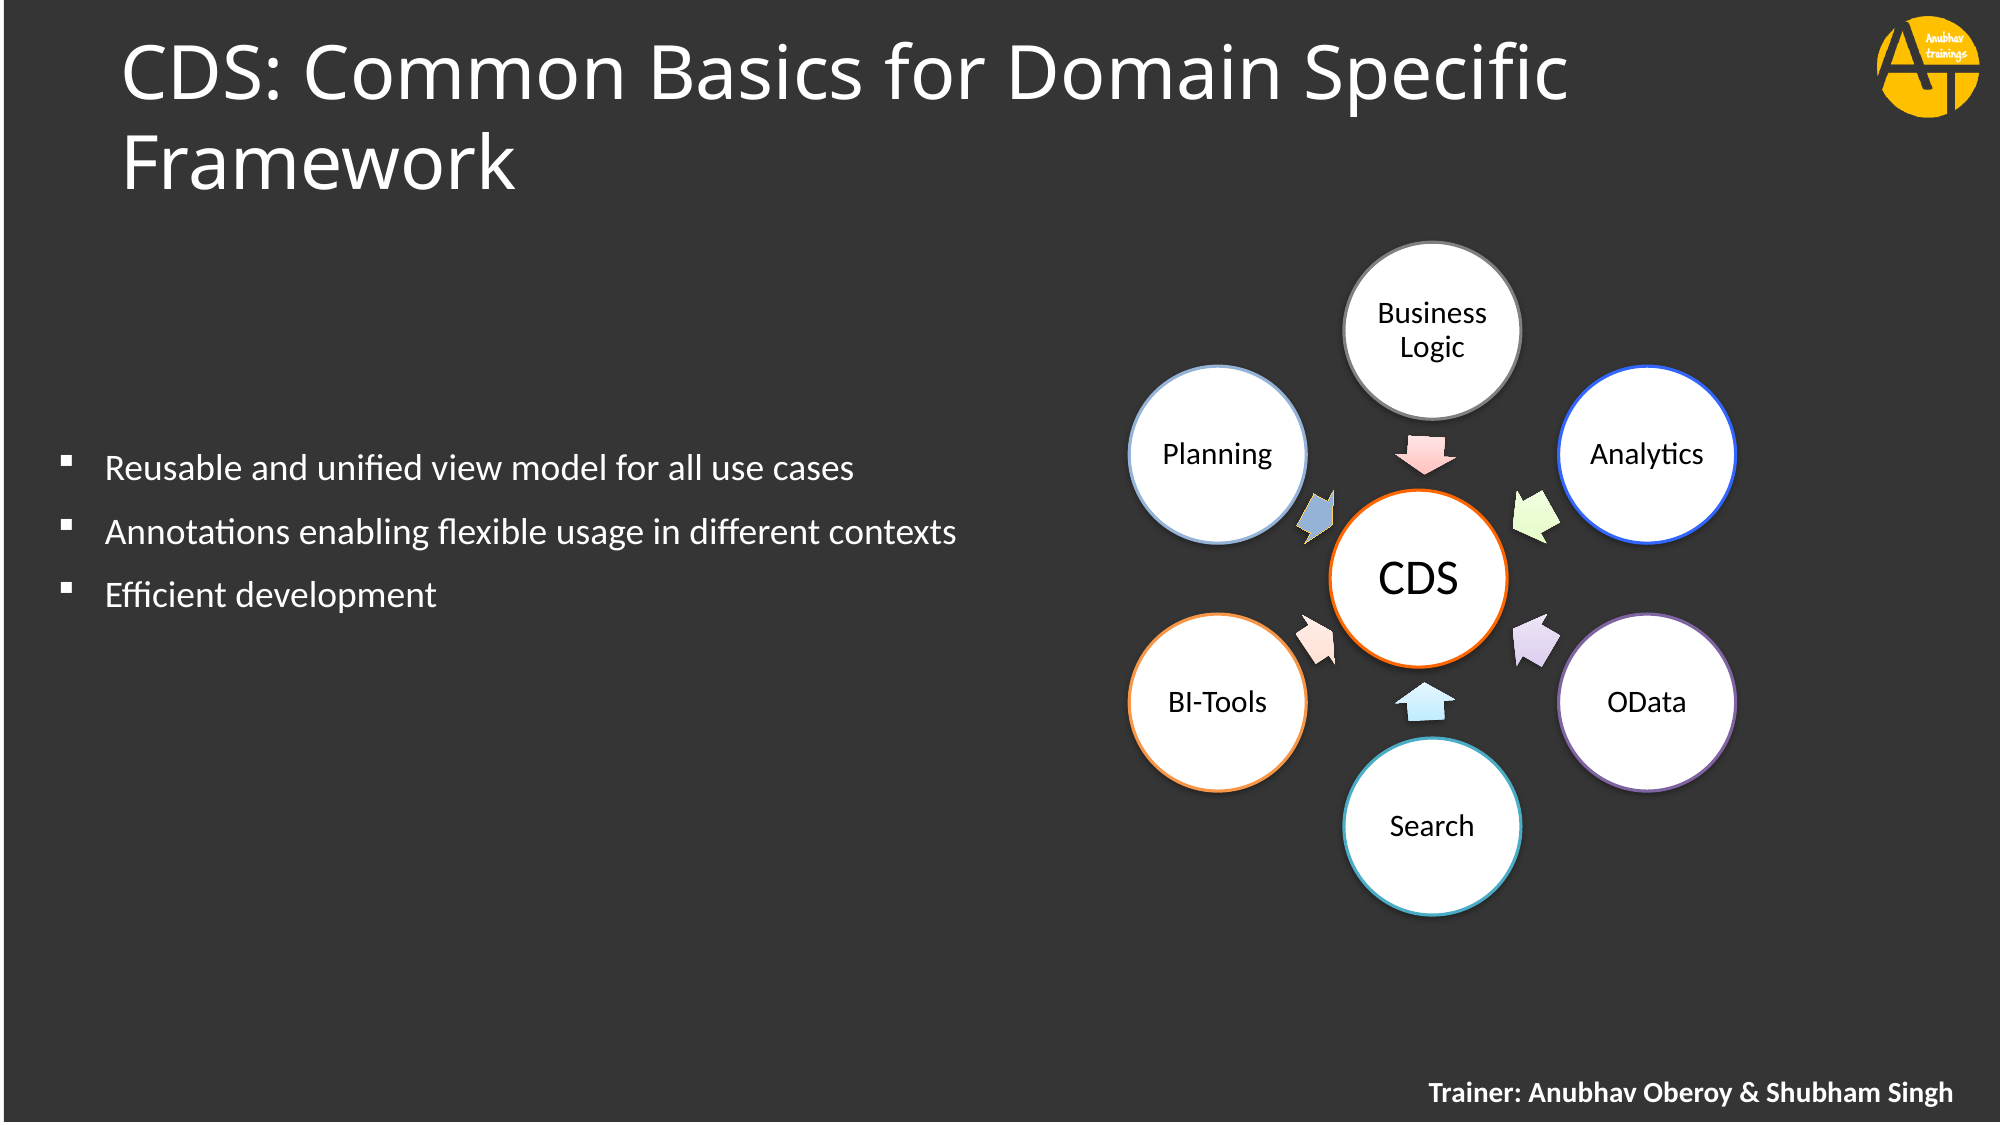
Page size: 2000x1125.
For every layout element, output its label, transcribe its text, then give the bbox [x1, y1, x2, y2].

text_box [2, 0, 2000, 1124]
title CDS: Common Basics for Domain Specific Framework [99, 56, 1900, 173]
picture [1866, 9, 1985, 126]
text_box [899, 241, 1966, 916]
footer Trainer: Anubhav Oberoy & Shubham Singh [1389, 1061, 1994, 1121]
text_box Reusable and unified view model for all use cases Annotations enabling flexible usage in different contexts Efficient development [42, 241, 898, 817]
